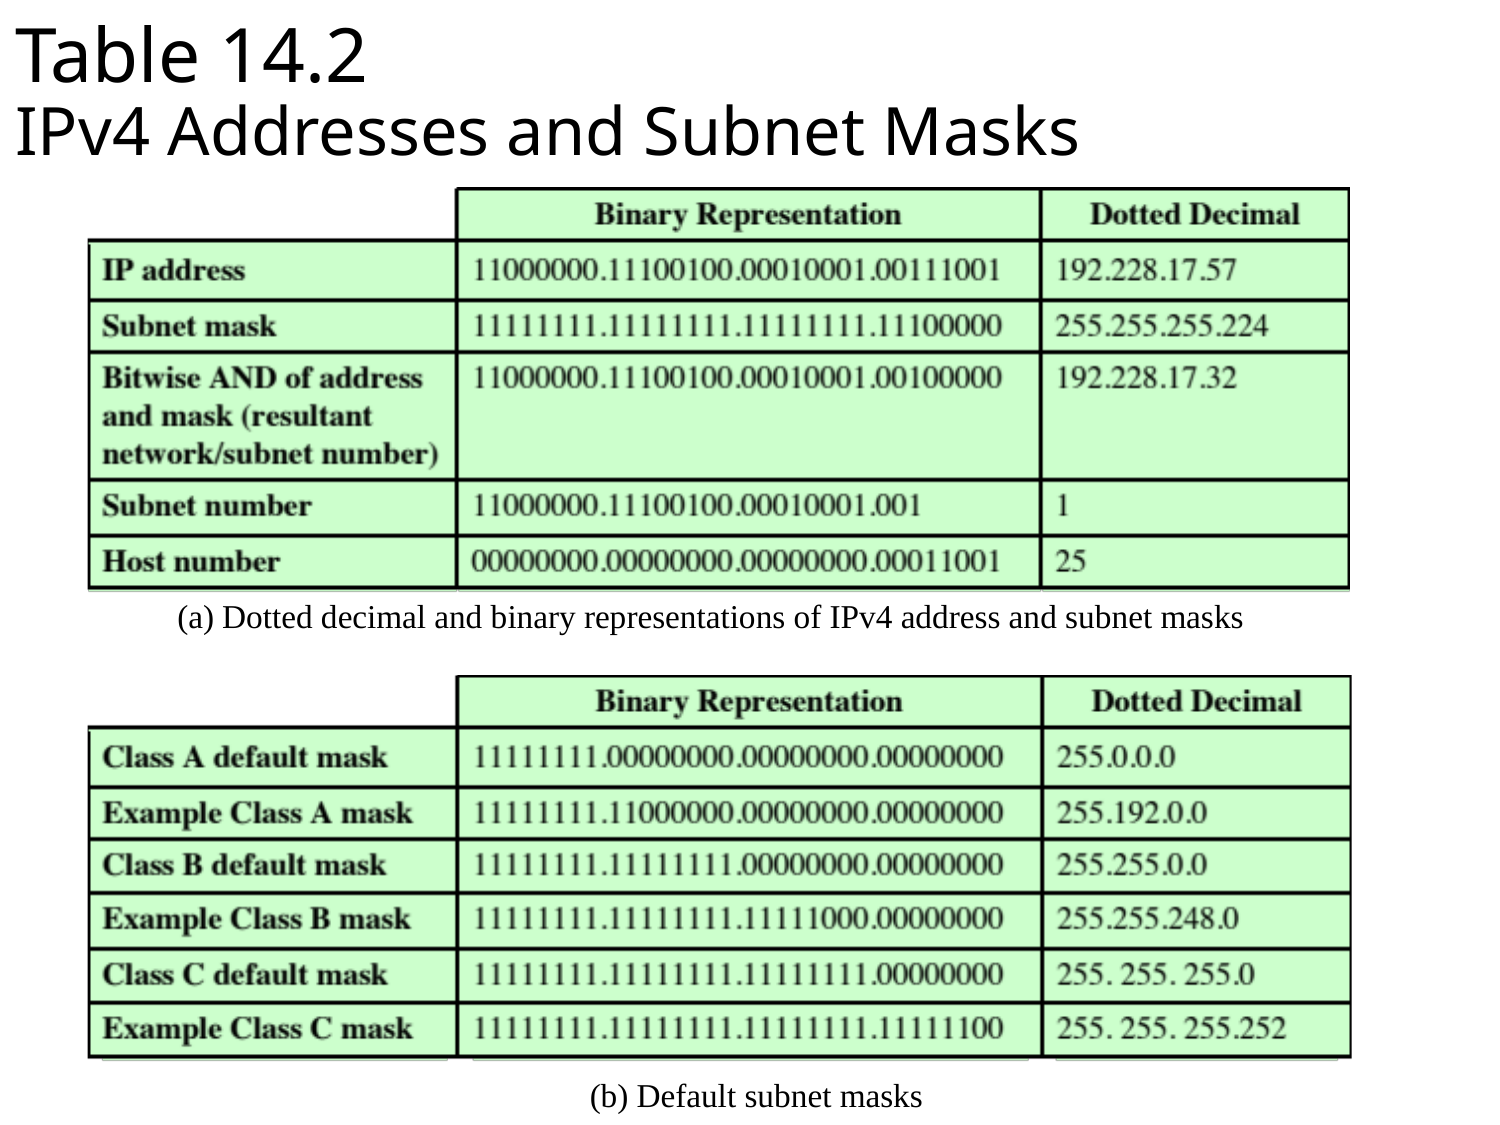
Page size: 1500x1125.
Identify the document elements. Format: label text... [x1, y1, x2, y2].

picture [87, 674, 1352, 1092]
text_box (b) Default subnet masks [575, 1092, 943, 1125]
title Table 14.2 IPv4 Addresses and Subnet Masks [0, 0, 1500, 188]
picture [87, 187, 1350, 622]
text_box (a) Dotted decimal and binary representations of IPv4 address and subnet masks [162, 622, 1275, 674]
